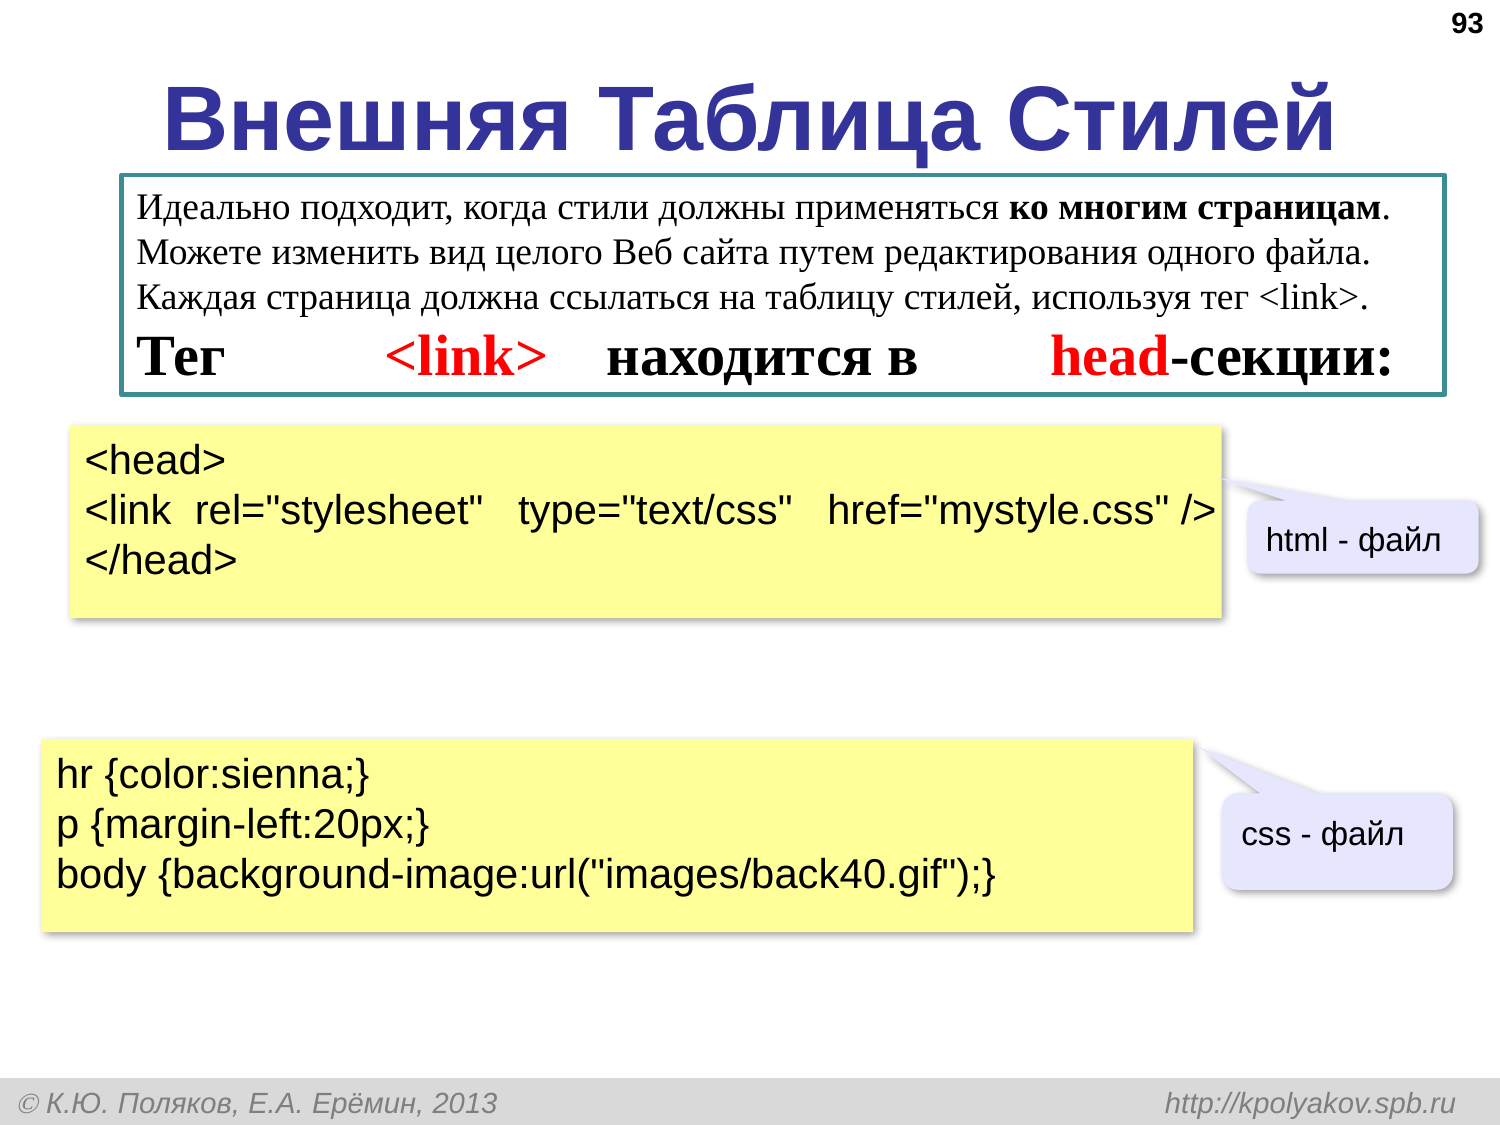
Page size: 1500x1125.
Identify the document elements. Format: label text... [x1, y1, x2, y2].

title Внешняя Таблица Стилей [41, 50, 1461, 287]
text_box css - файл [1199, 747, 1453, 890]
text_box Идеально подходит, когда стили должны применяться ко многим страницам. Можете изменить вид целого Веб сайта путем редактирования одного файла. Каждая страница должна ссылаться на таблицу стилей, используя тег <link>. Тег <link> находится в head-секции: [121, 175, 1445, 395]
slide_number 93 [1148, 0, 1500, 75]
text_box hr {color:sienna;} p {margin-left:20px;} body {background-image:url("images/back40.gif");} [41, 739, 1194, 933]
text_box html - файл [1217, 477, 1479, 574]
text_box <head> <link rel="stylesheet" type="text/css" href="mystyle.css" /> </head> [69, 425, 1222, 619]
